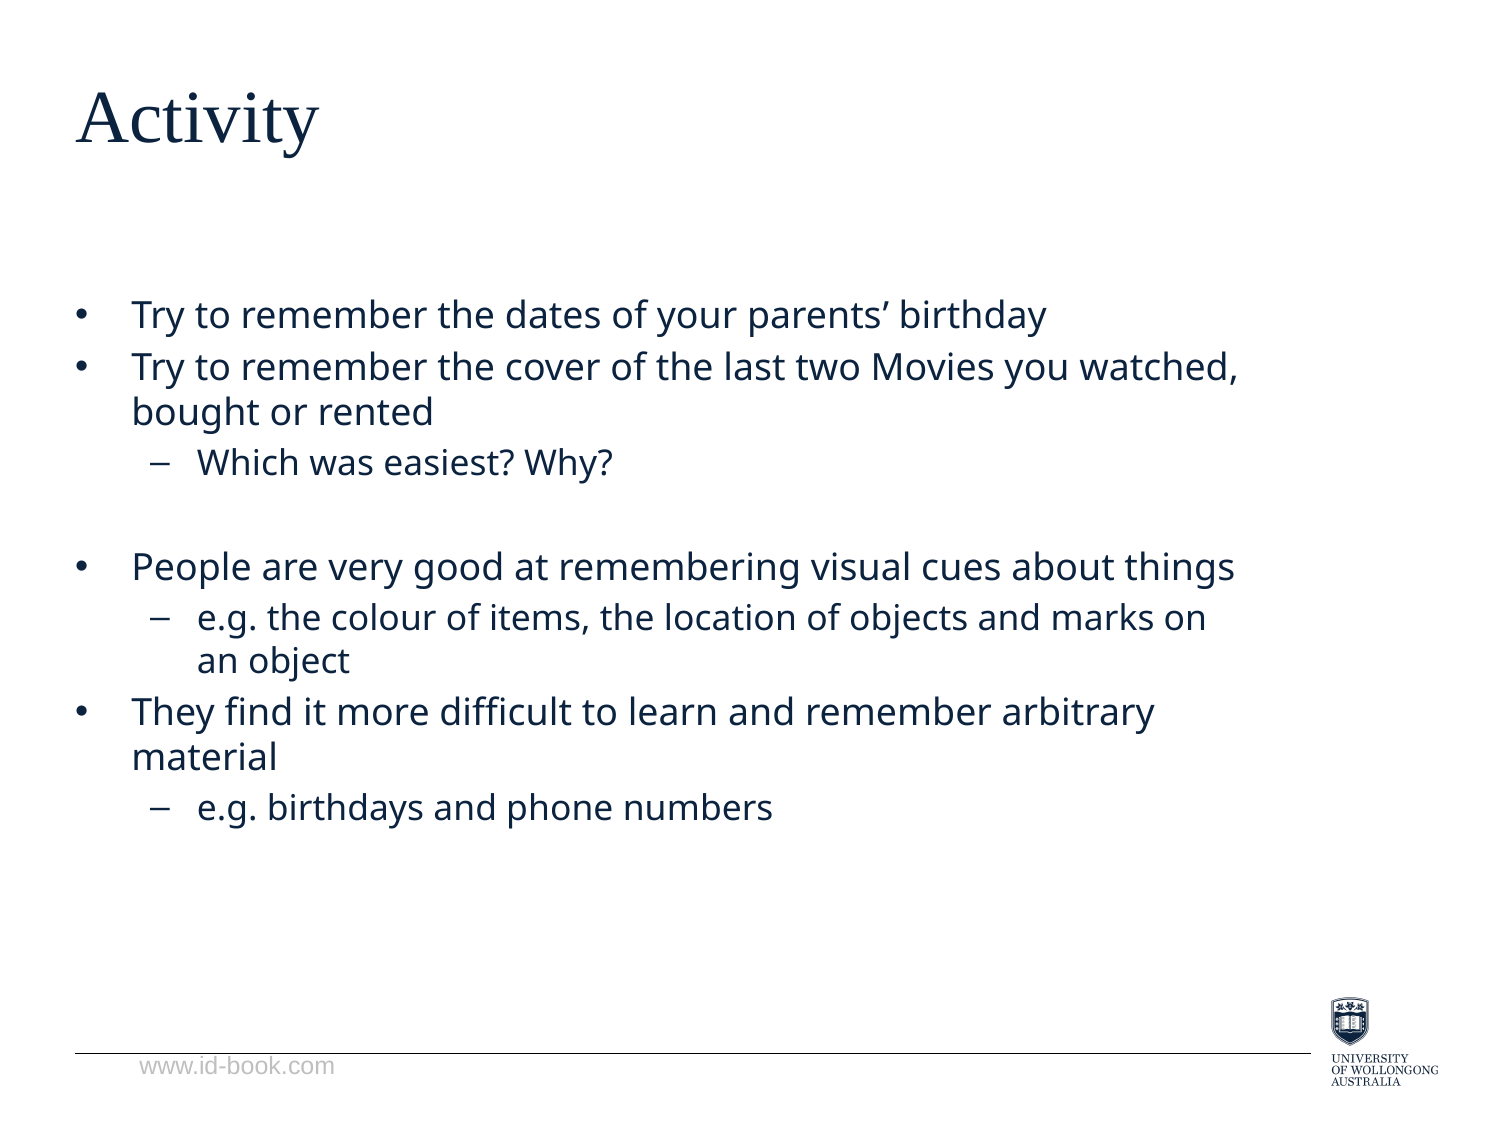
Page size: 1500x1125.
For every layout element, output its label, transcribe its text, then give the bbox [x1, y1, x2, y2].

list Try to remember the dates of your parents’ birthday Try to remember the cover of the last two Movies you watched, bought or rented Which was easiest? Why? People are very good at remembering visual cues about things e.g. the colour of items, the location of objects and marks on an object They find it more difficult to learn and remember arbitrary material e.g. birthdays and phone numbers [75, 290, 1270, 1028]
title Activity [75, 67, 1270, 207]
footer www.id-book.com [0, 1042, 475, 1103]
